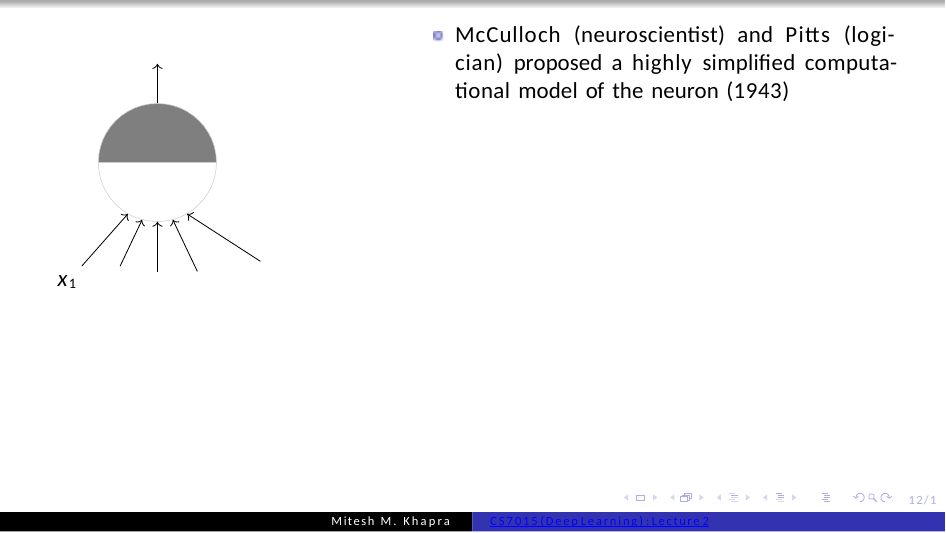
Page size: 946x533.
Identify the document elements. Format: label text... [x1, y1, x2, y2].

title McCulloch (neuroscientist) and Pitts (logi- cian) proposed a highly simplified computa- tional model of the neuron (1943) [452, 17, 908, 108]
picture [0, 0, 945, 8]
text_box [0, 511, 946, 532]
picture [432, 31, 444, 43]
text_box 12/1 [906, 493, 942, 508]
text_box x1 [51, 259, 86, 292]
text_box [81, 63, 262, 273]
